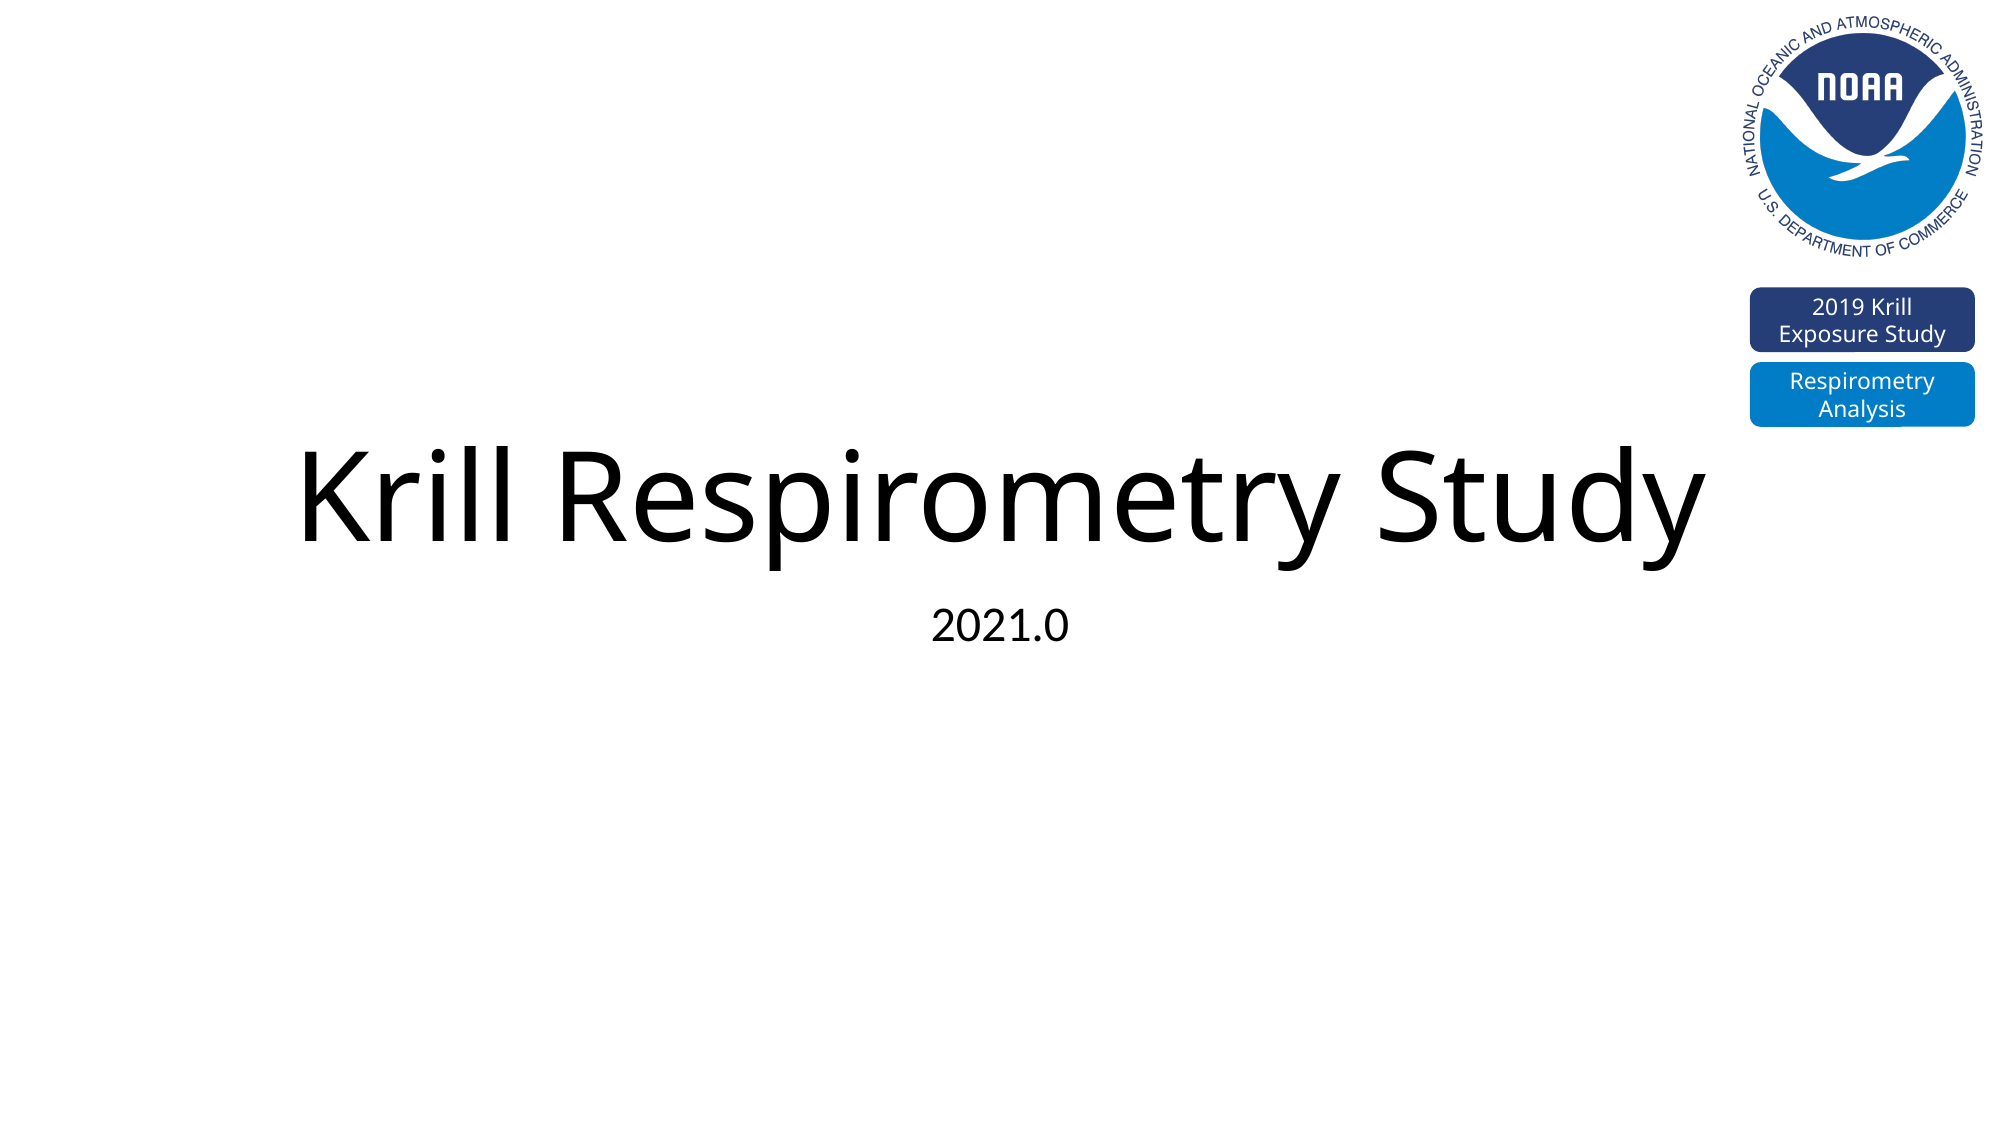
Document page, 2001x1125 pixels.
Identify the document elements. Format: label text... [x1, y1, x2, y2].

subtitle 2021.0 [249, 590, 1750, 863]
title Krill Respirometry Study [249, 184, 1750, 576]
picture [1742, 16, 1983, 258]
